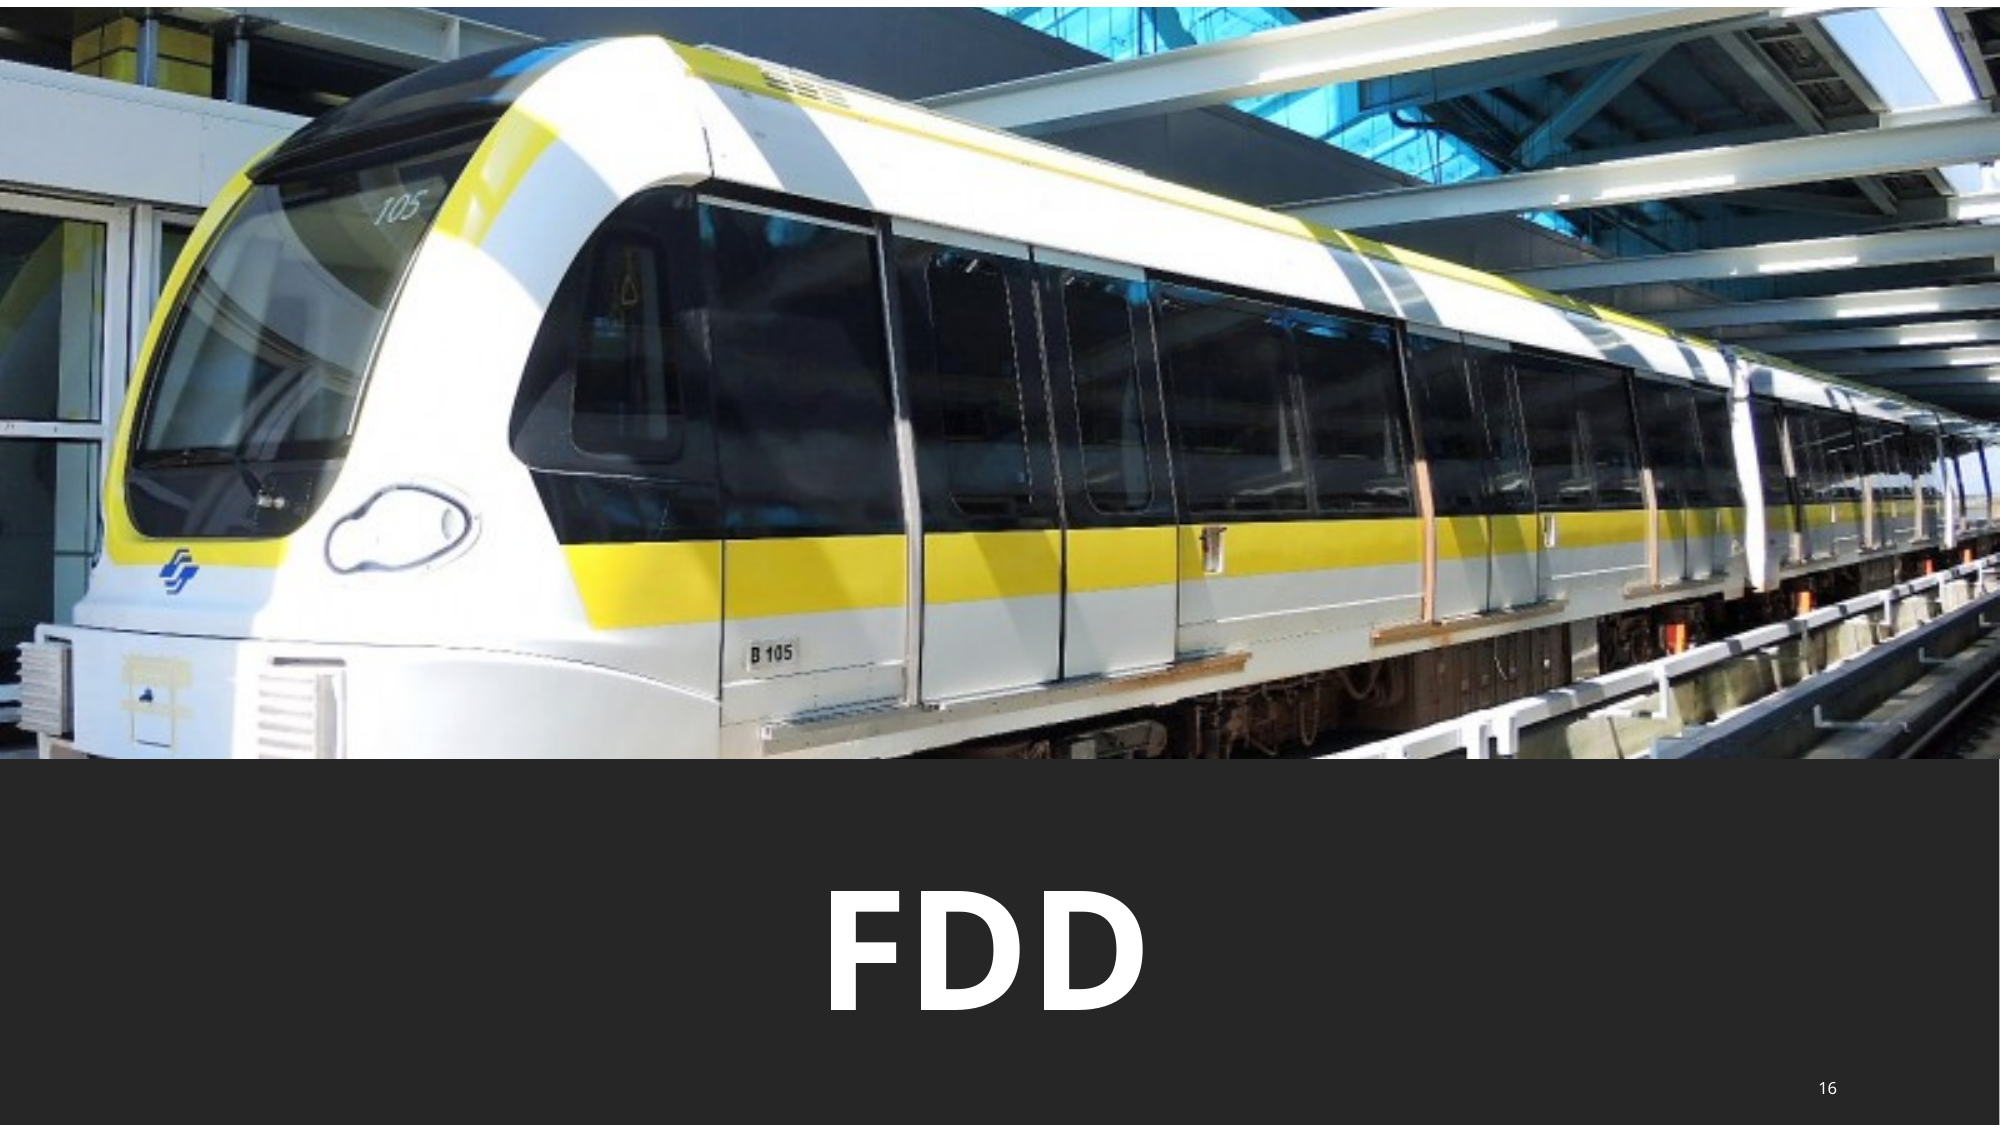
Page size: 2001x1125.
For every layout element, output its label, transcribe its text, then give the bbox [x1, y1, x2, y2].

slide_number 16 [1803, 1057, 1932, 1118]
picture [0, 6, 2000, 760]
title FDD [0, 924, 1643, 1047]
